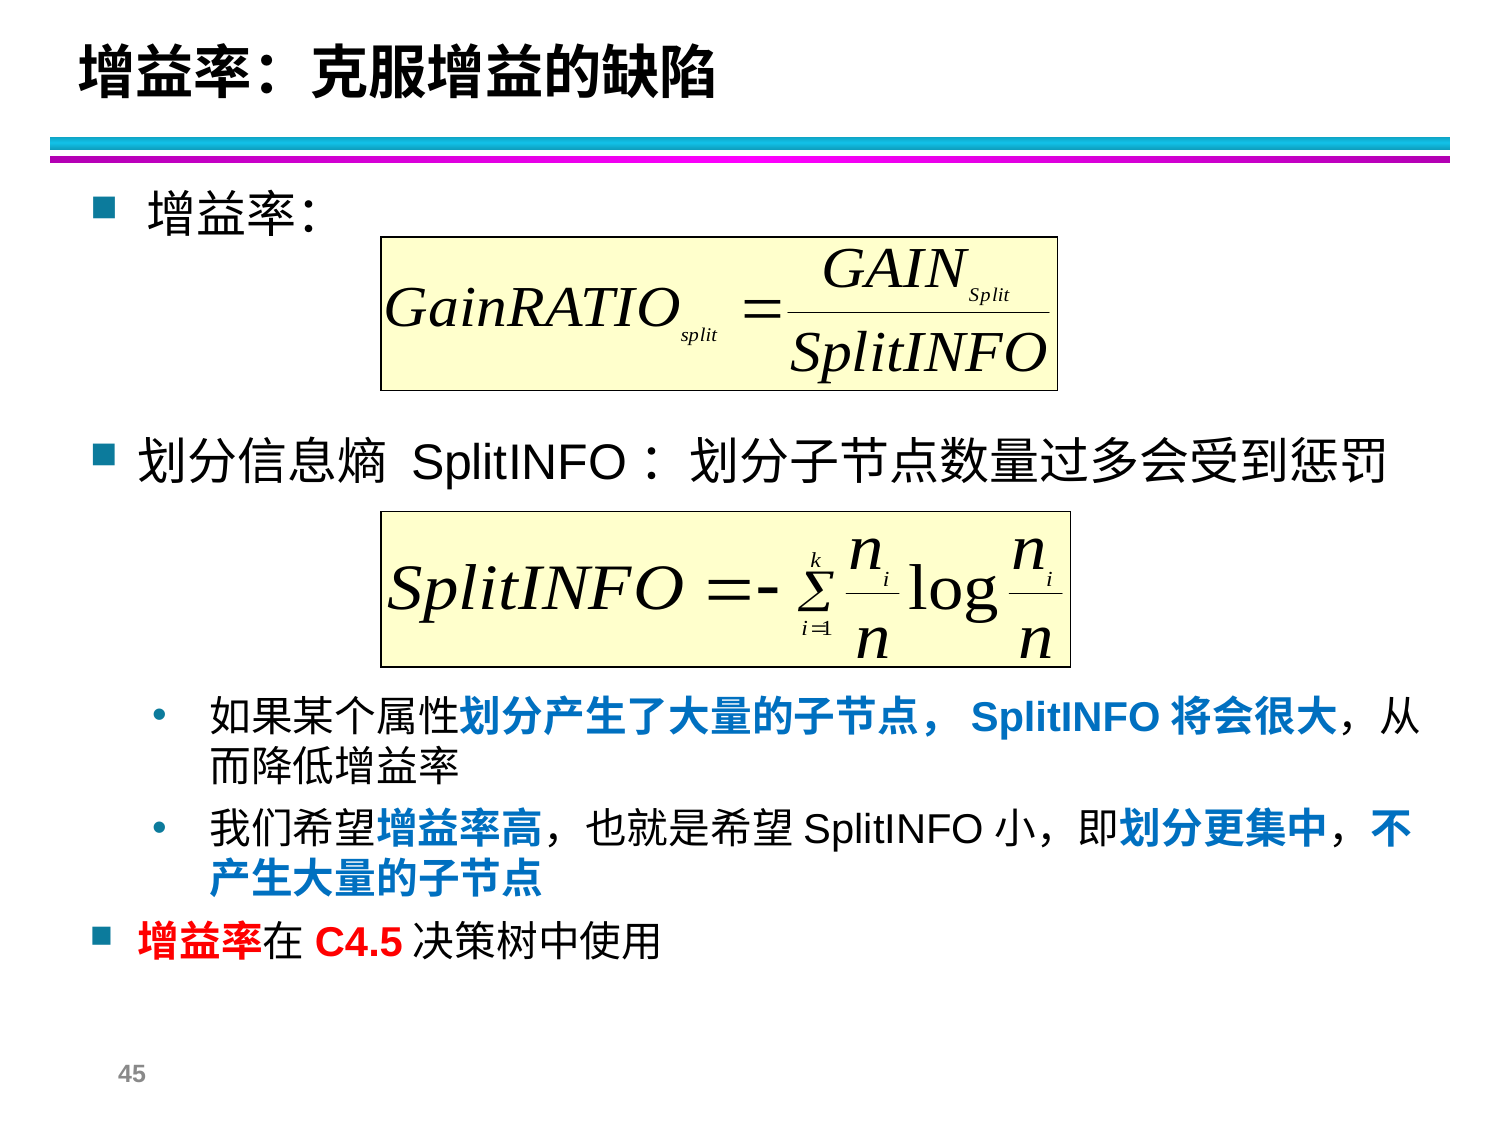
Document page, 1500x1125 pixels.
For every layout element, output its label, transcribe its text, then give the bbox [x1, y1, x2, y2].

title 增益率：克服增益的缺陷 [62, 24, 1421, 113]
list 增益率： 划分信息熵 SplitINFO：划分子节点数量过多会受到惩罚 如果某个属性划分产生了大量的子节点，SplitINFO将会很大，从而降低增益率 我们希望增益率高，也就是希望SplitINFO小，即划分更集中，不产生大量的子节点 增益率在C4.5决策树中使用 [75, 174, 1450, 1025]
slide_number 45 [103, 1042, 441, 1103]
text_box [381, 237, 1057, 390]
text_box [381, 512, 1070, 667]
